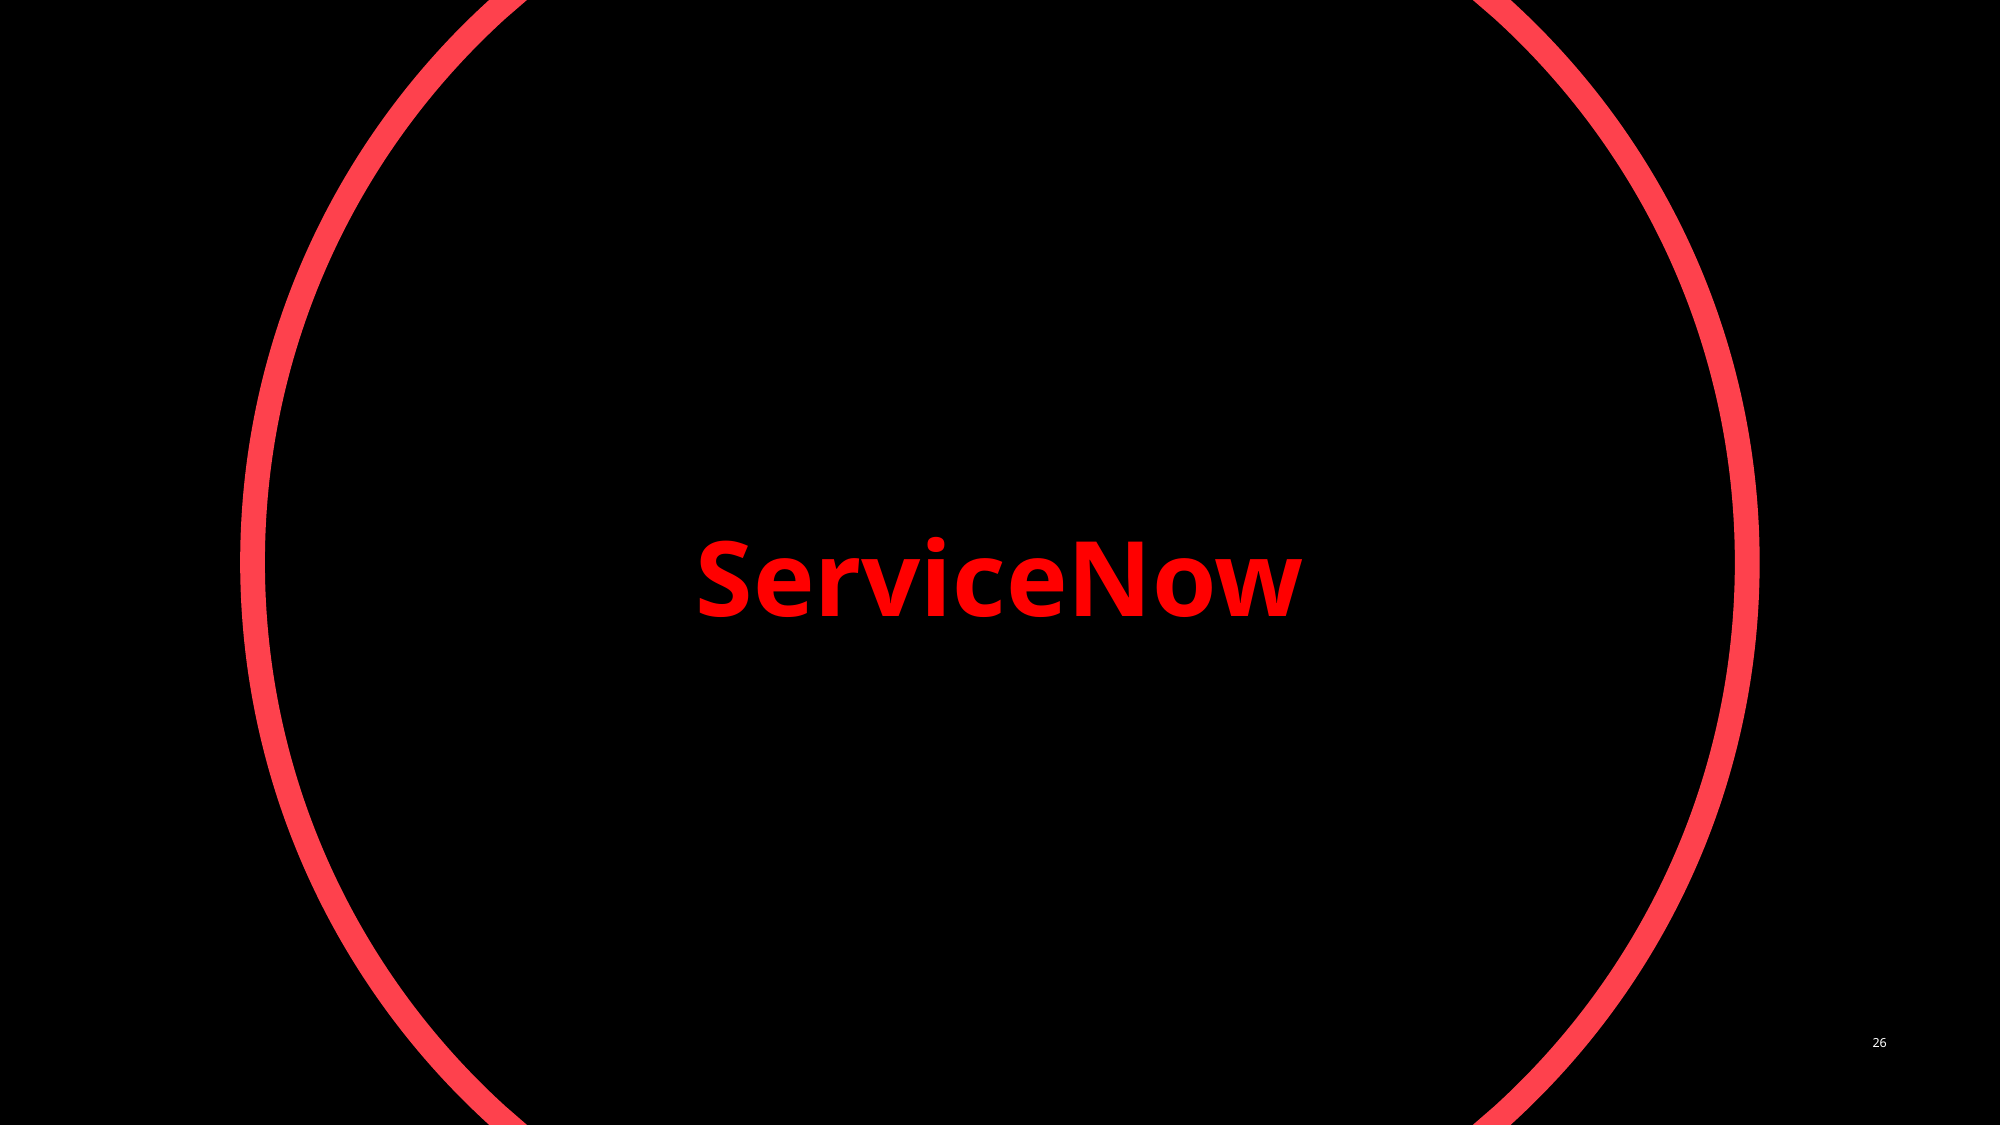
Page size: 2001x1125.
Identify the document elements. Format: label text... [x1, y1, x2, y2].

title ServiceNow [265, 247, 1735, 877]
